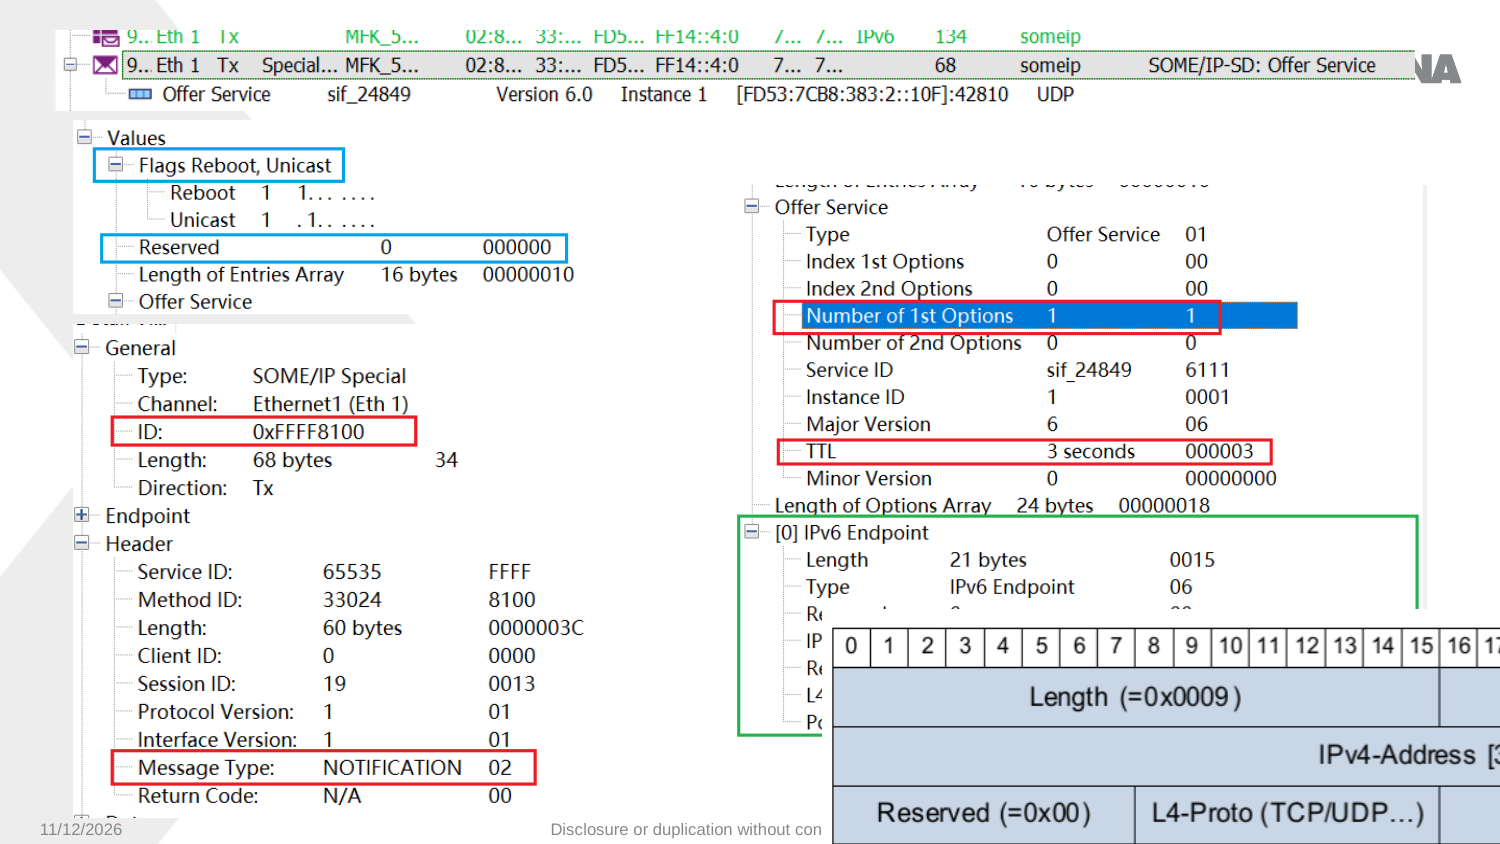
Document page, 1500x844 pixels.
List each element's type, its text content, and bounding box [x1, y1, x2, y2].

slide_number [24, 817, 250, 841]
picture [72, 323, 610, 819]
picture [72, 120, 638, 314]
picture [732, 185, 1500, 844]
picture [51, 30, 1464, 111]
footer Disclosure or duplication without consent is prohibited [262, 817, 816, 841]
